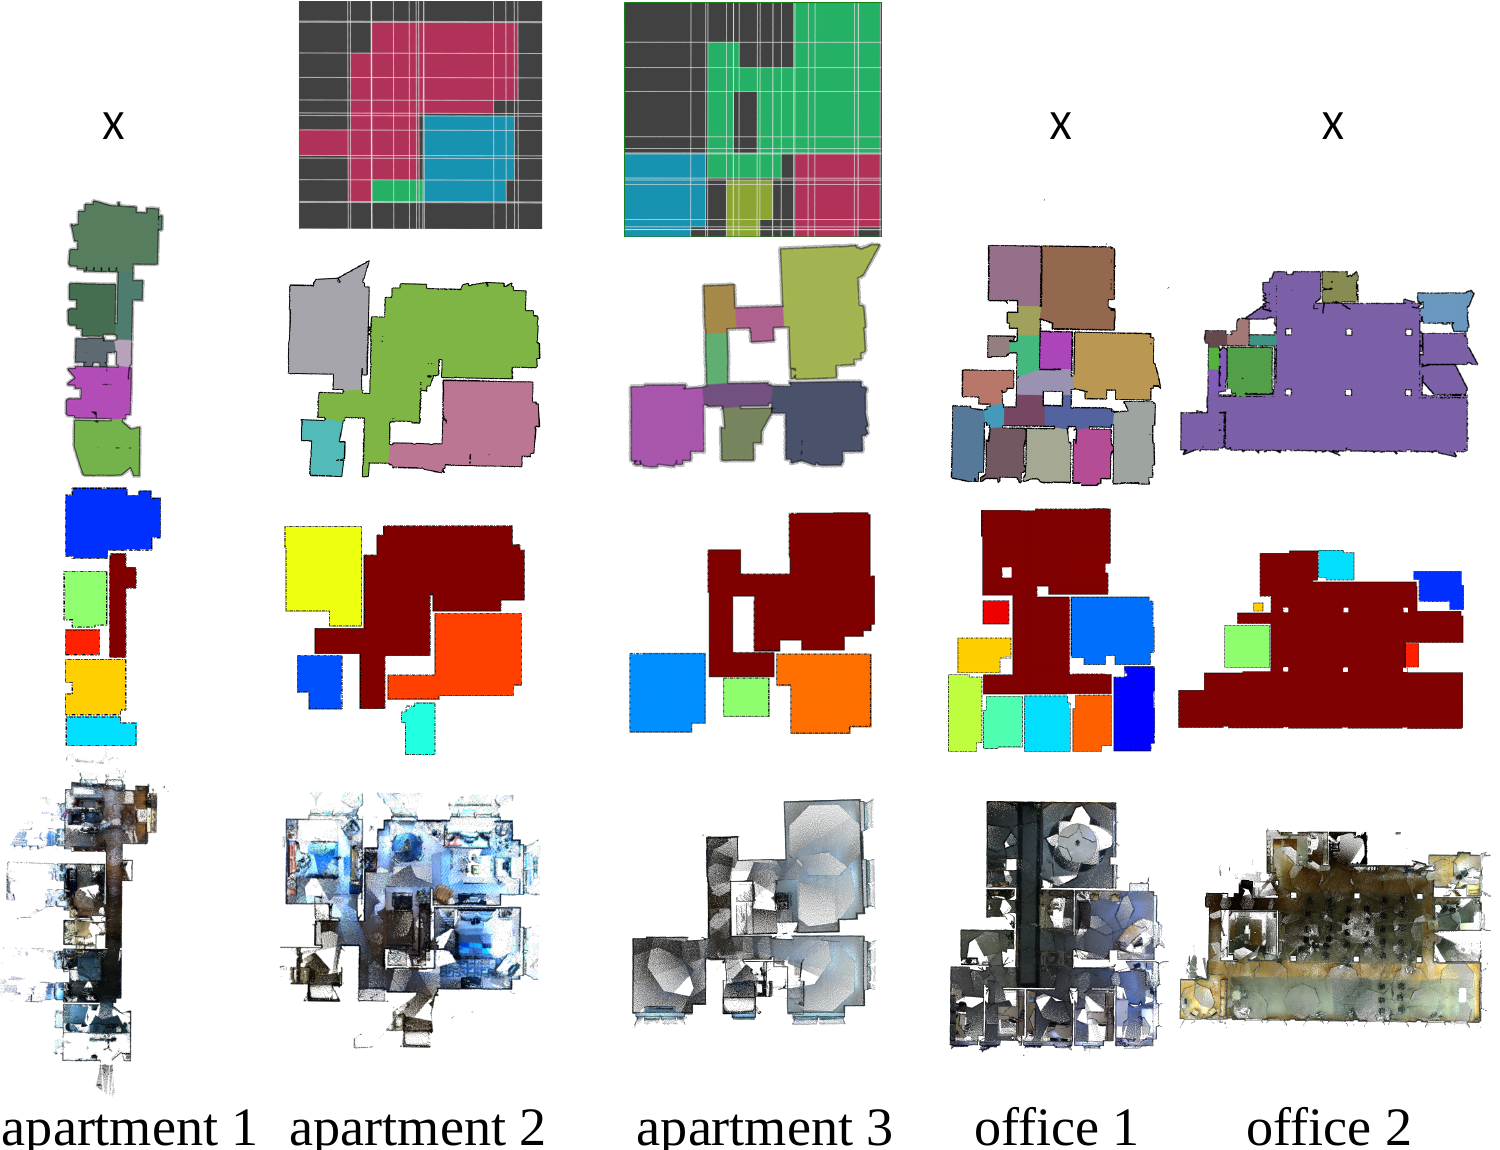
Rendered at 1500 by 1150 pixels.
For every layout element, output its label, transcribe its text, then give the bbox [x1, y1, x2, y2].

picture [942, 788, 1491, 1062]
text_box apartment 2 [284, 1085, 570, 1150]
text_box office 2 [1241, 1085, 1423, 1150]
picture [0, 0, 1500, 1085]
picture [277, 791, 542, 1059]
text_box X [1044, 92, 1075, 154]
text_box X [97, 92, 127, 154]
text_box apartment 3 [631, 1085, 909, 1150]
text_box X [1316, 92, 1347, 154]
picture [623, 797, 878, 1028]
text_box office 1 [968, 1085, 1150, 1150]
text_box apartment 1 [0, 1085, 284, 1150]
